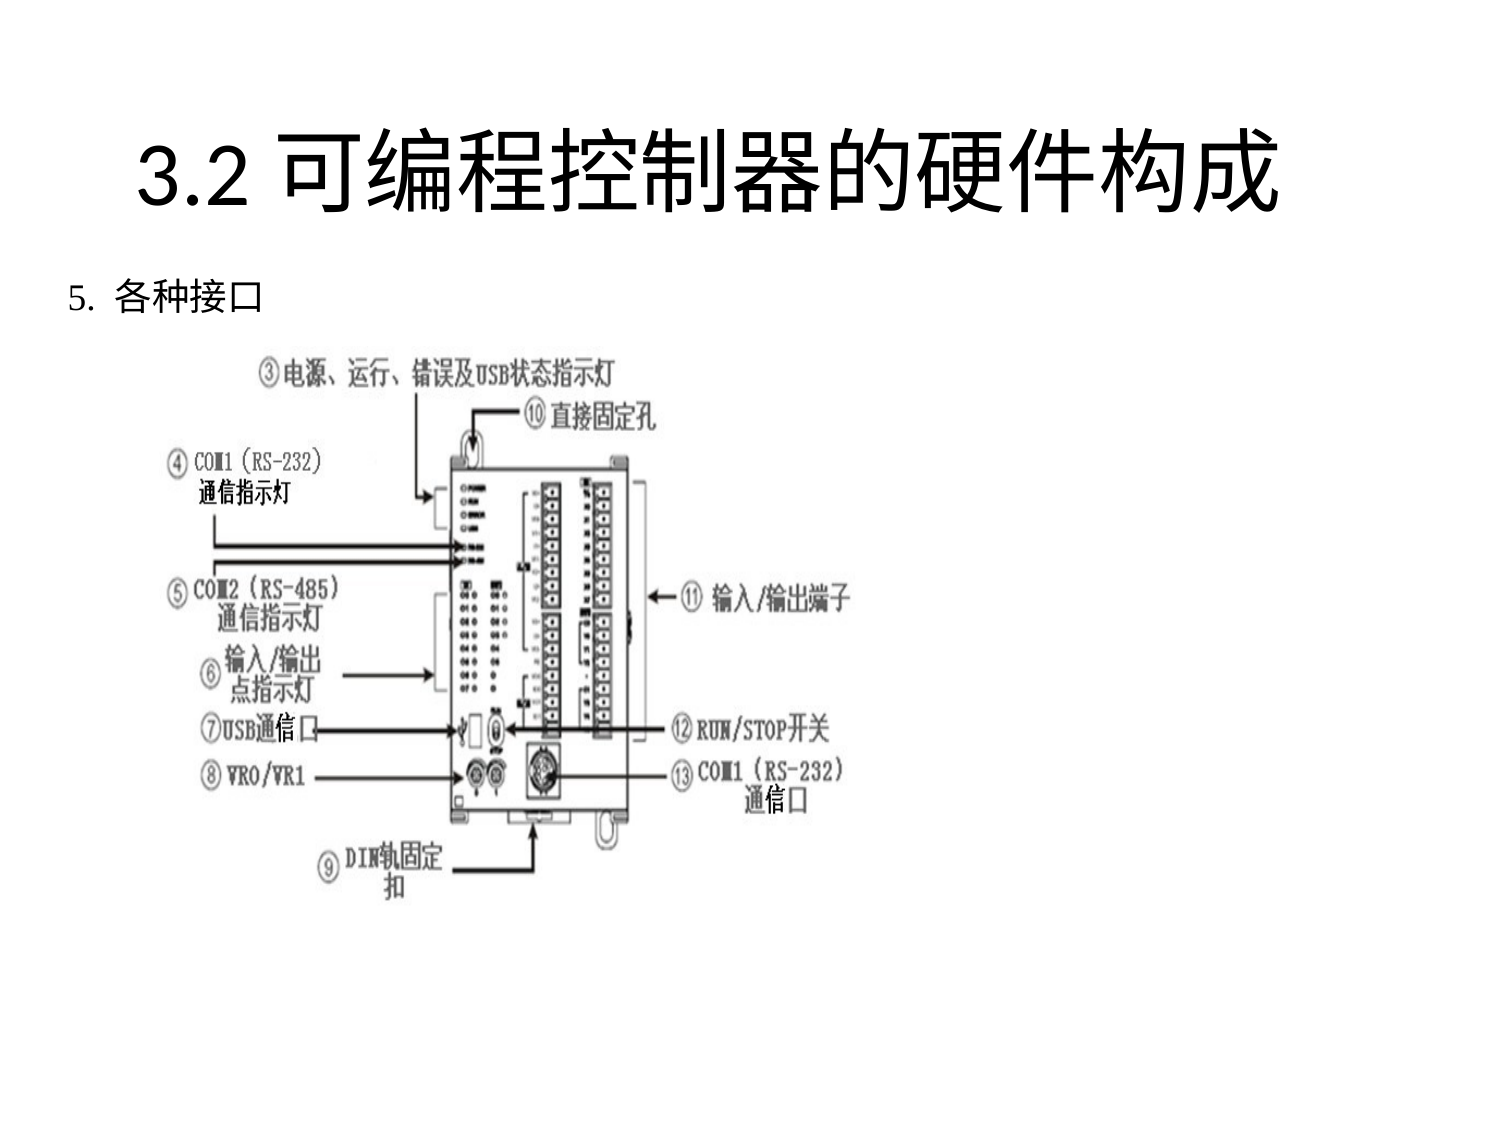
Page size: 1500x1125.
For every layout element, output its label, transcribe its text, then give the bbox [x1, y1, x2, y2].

title 3.2可编程控制器的硬件构成 [64, 105, 1353, 232]
text_box 5. 各种接口 DVP-SX2 CPU 模块外形示意图 [53, 247, 928, 864]
picture [159, 345, 858, 910]
